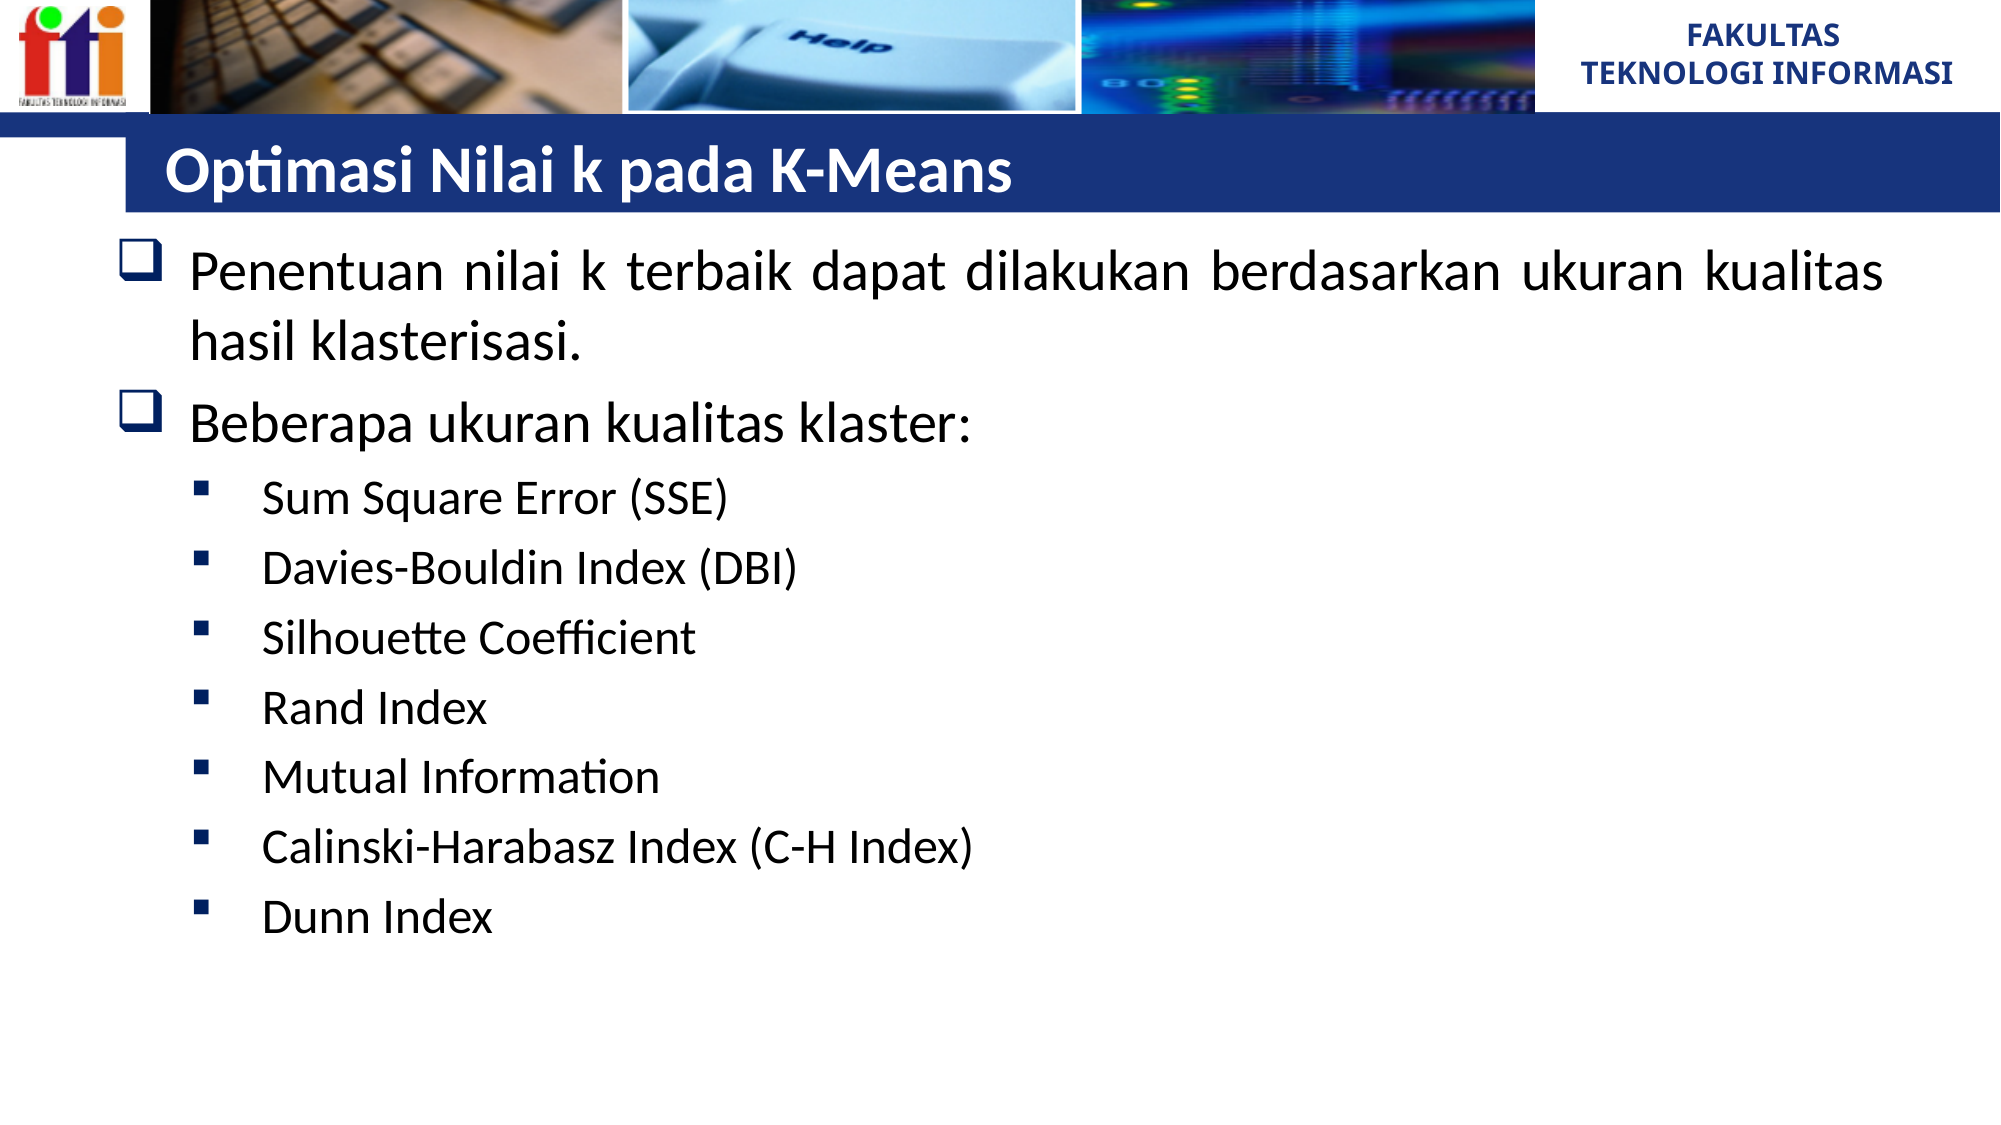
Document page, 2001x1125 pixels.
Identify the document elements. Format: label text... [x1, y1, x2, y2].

picture [149, 0, 1535, 114]
picture [19, 6, 126, 106]
title Optimasi Nilai k pada K-Means [149, 119, 1934, 213]
list Penentuan nilai k terbaik dapat dilakukan berdasarkan ukuran kualitas hasil klasterisasi. Beberapa ukuran kualitas klaster: Sum Square Error (SSE) Davies-Bouldin Index (DBI) Silhouette Coefficient Rand Index Mutual Information Calinski-Harabasz Index (C-H Index) Dunn Index [99, 224, 1901, 1038]
